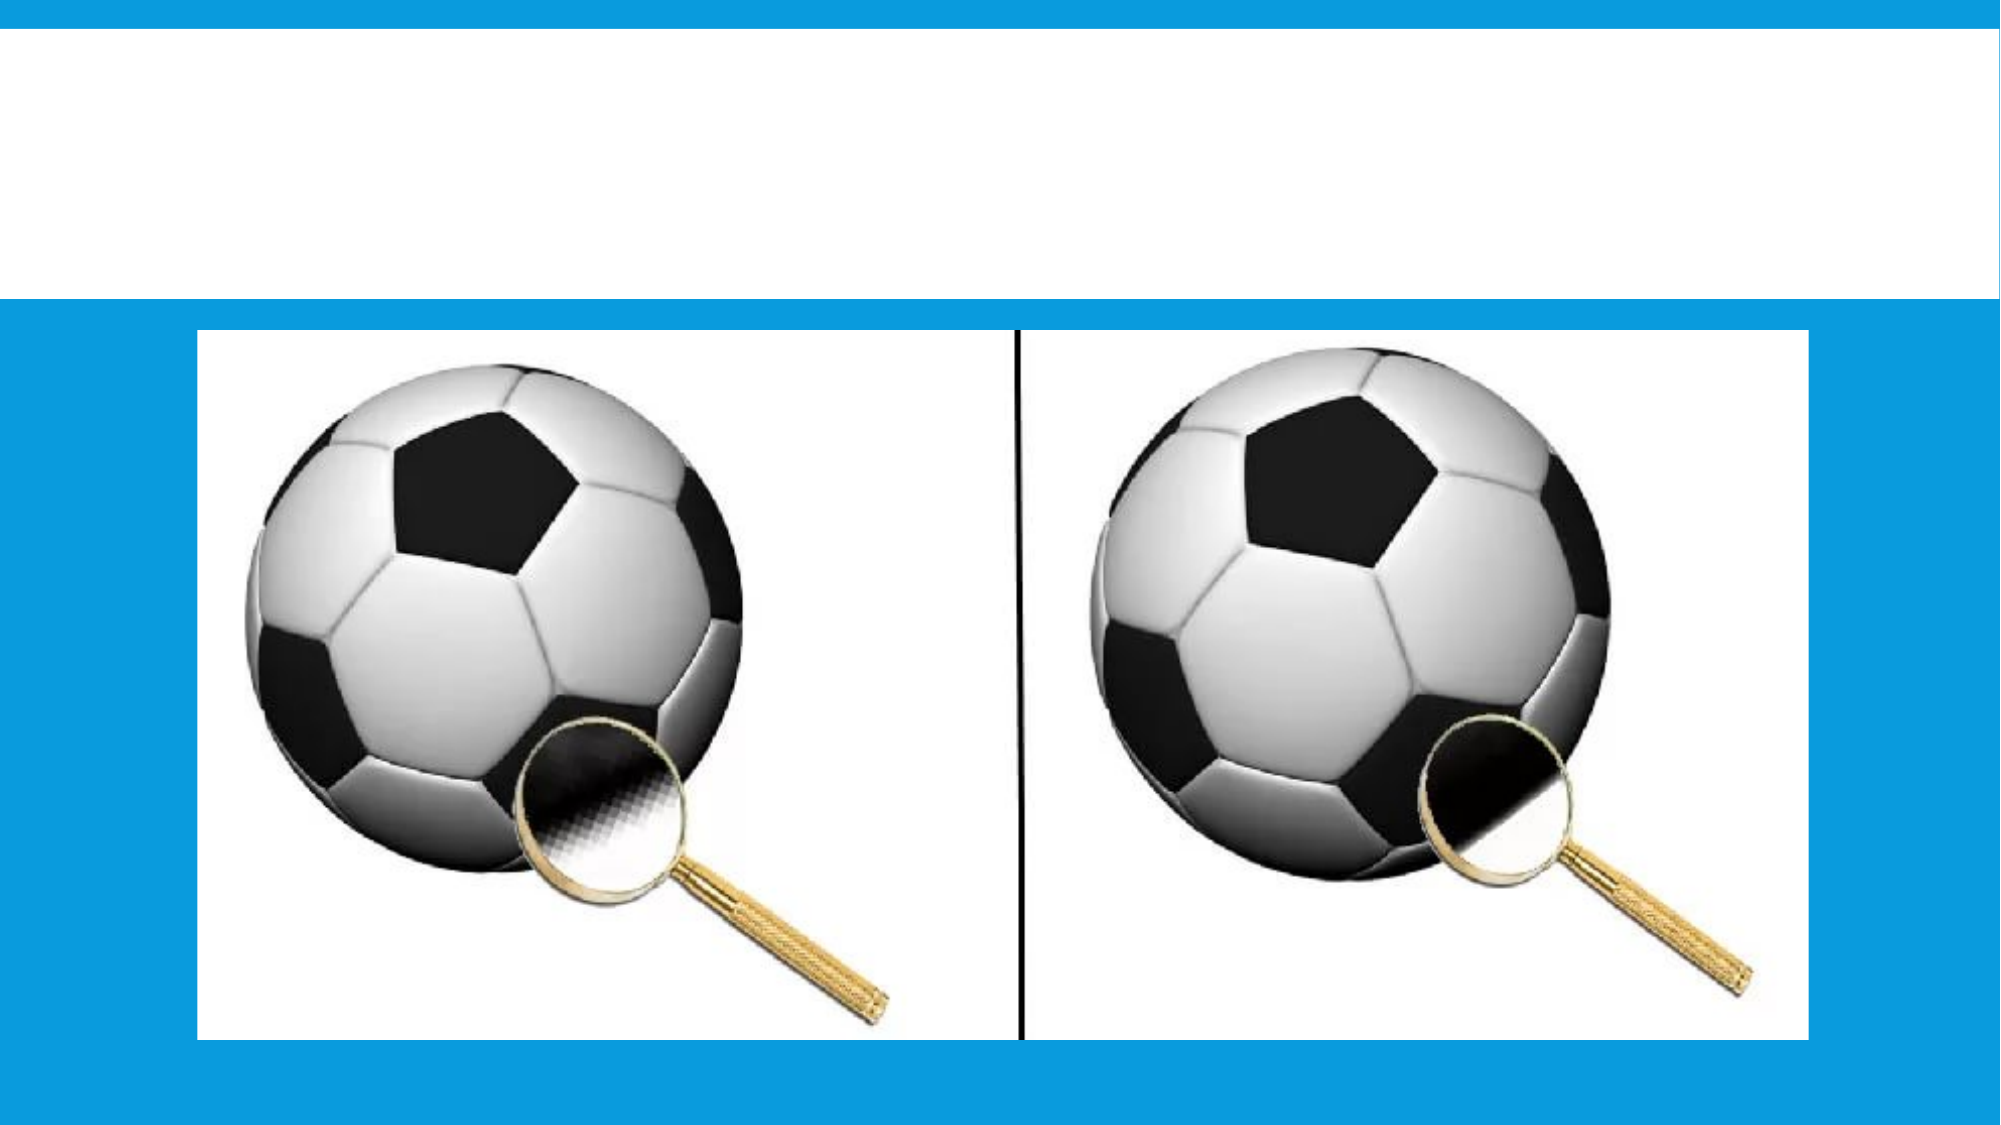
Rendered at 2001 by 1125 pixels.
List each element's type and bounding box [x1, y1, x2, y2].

picture [198, 331, 1808, 1039]
